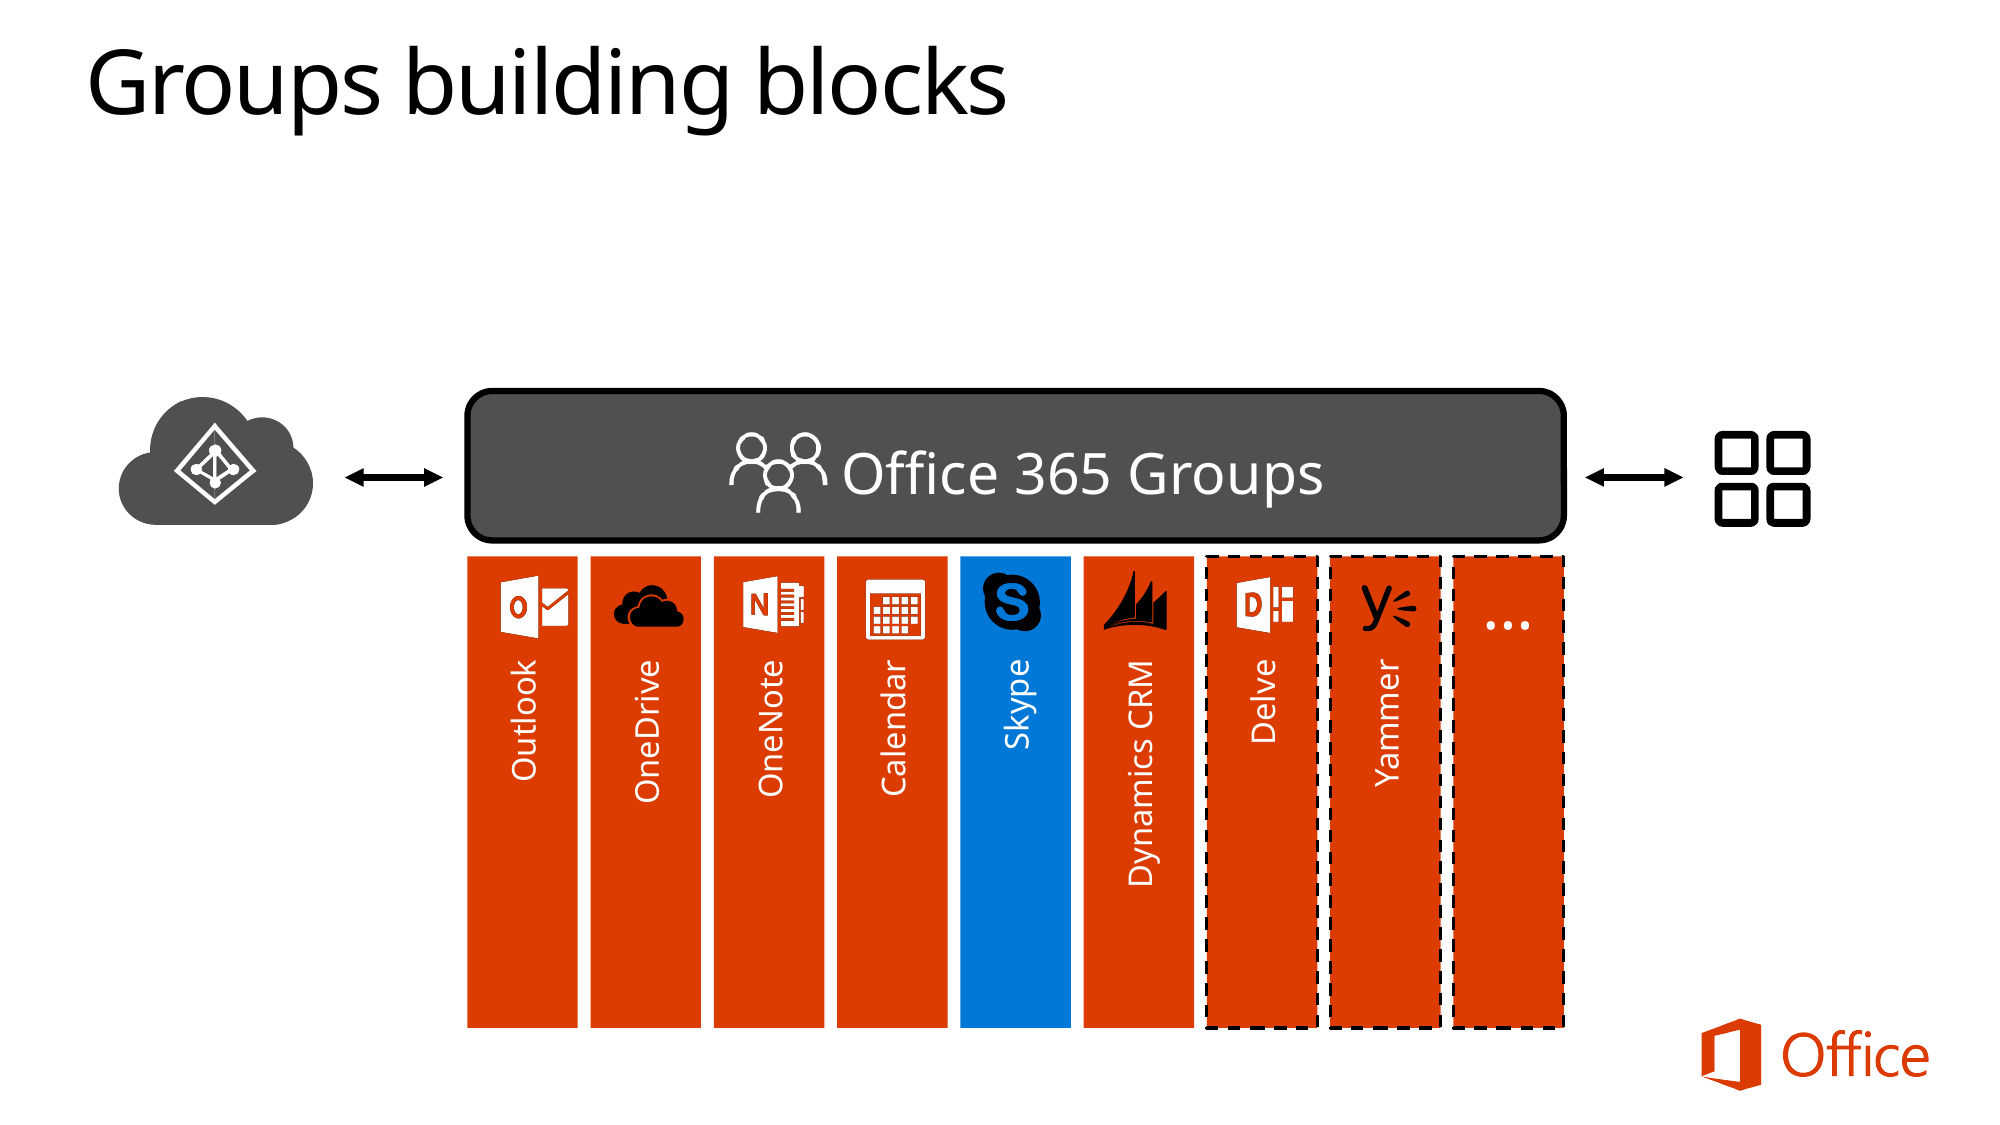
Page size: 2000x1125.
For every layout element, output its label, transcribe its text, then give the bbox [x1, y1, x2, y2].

picture [1670, 987, 1960, 1122]
text_box [466, 390, 1565, 542]
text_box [67, 393, 444, 661]
title Groups building blocks [85, 37, 1914, 161]
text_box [726, 429, 1328, 514]
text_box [1584, 430, 1830, 621]
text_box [467, 556, 1565, 1029]
